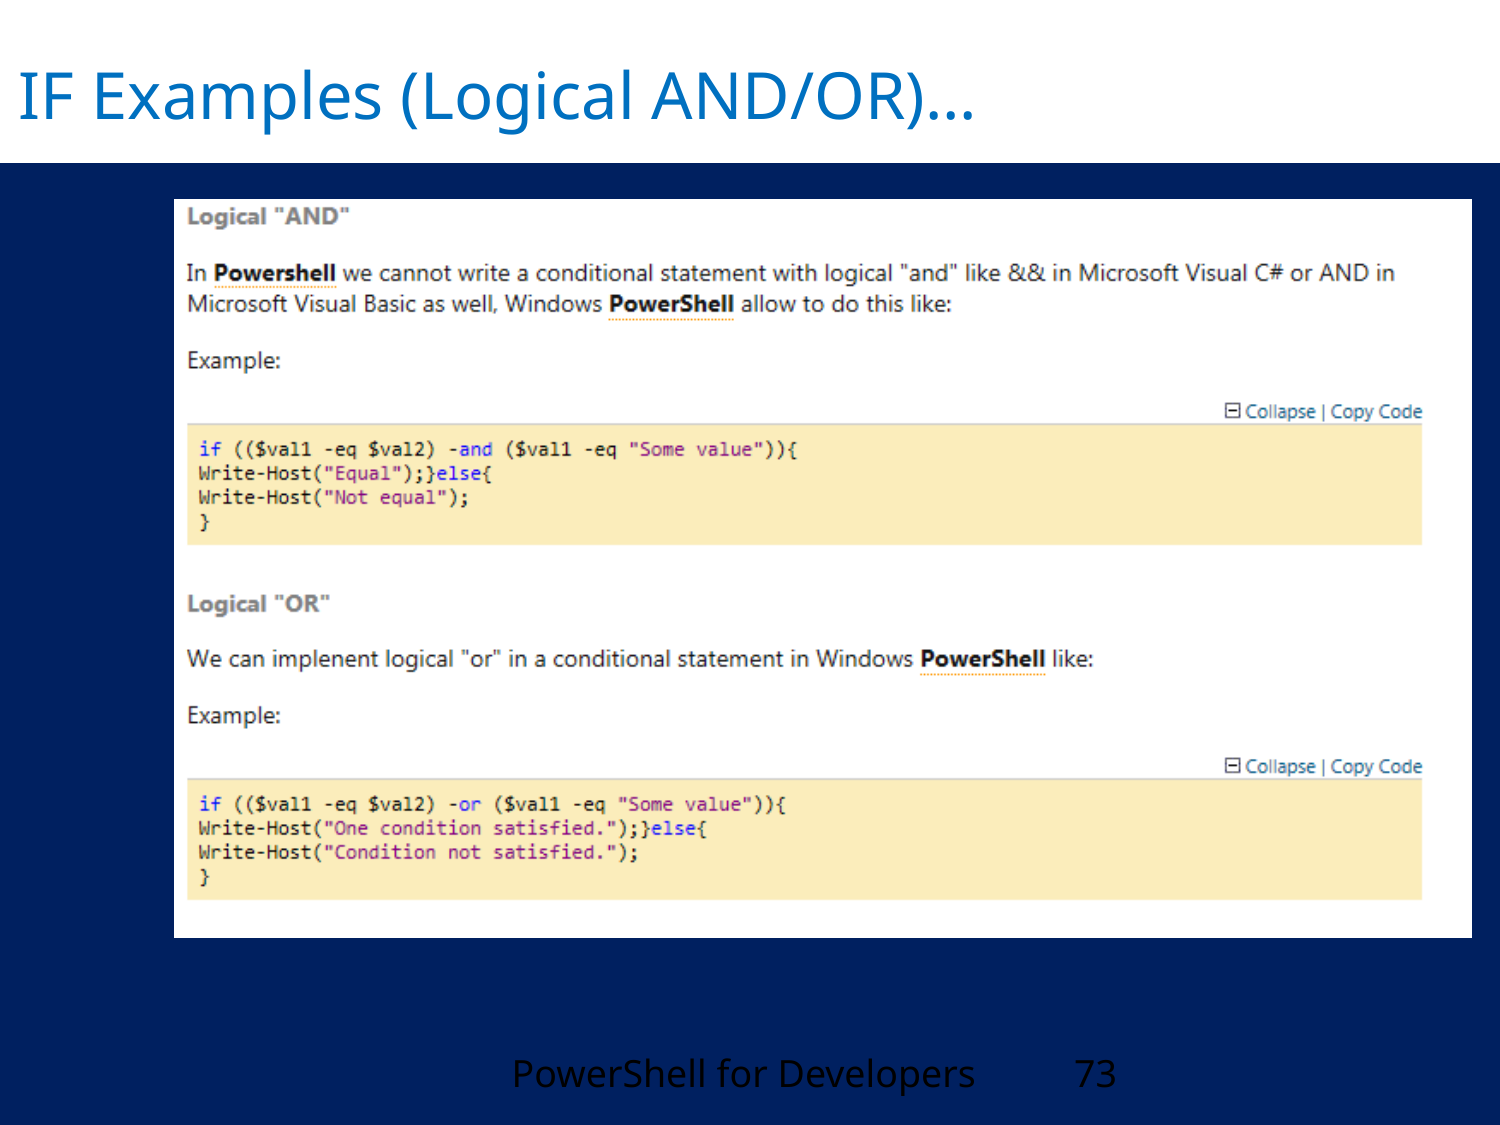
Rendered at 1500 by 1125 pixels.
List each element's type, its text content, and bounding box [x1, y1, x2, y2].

footer PowerShell for Developers [496, 1042, 1004, 1103]
text_box IF Examples (Logical AND/OR)… [4, 47, 1156, 185]
picture [174, 199, 1472, 938]
slide_number 73 [1059, 1042, 1397, 1103]
